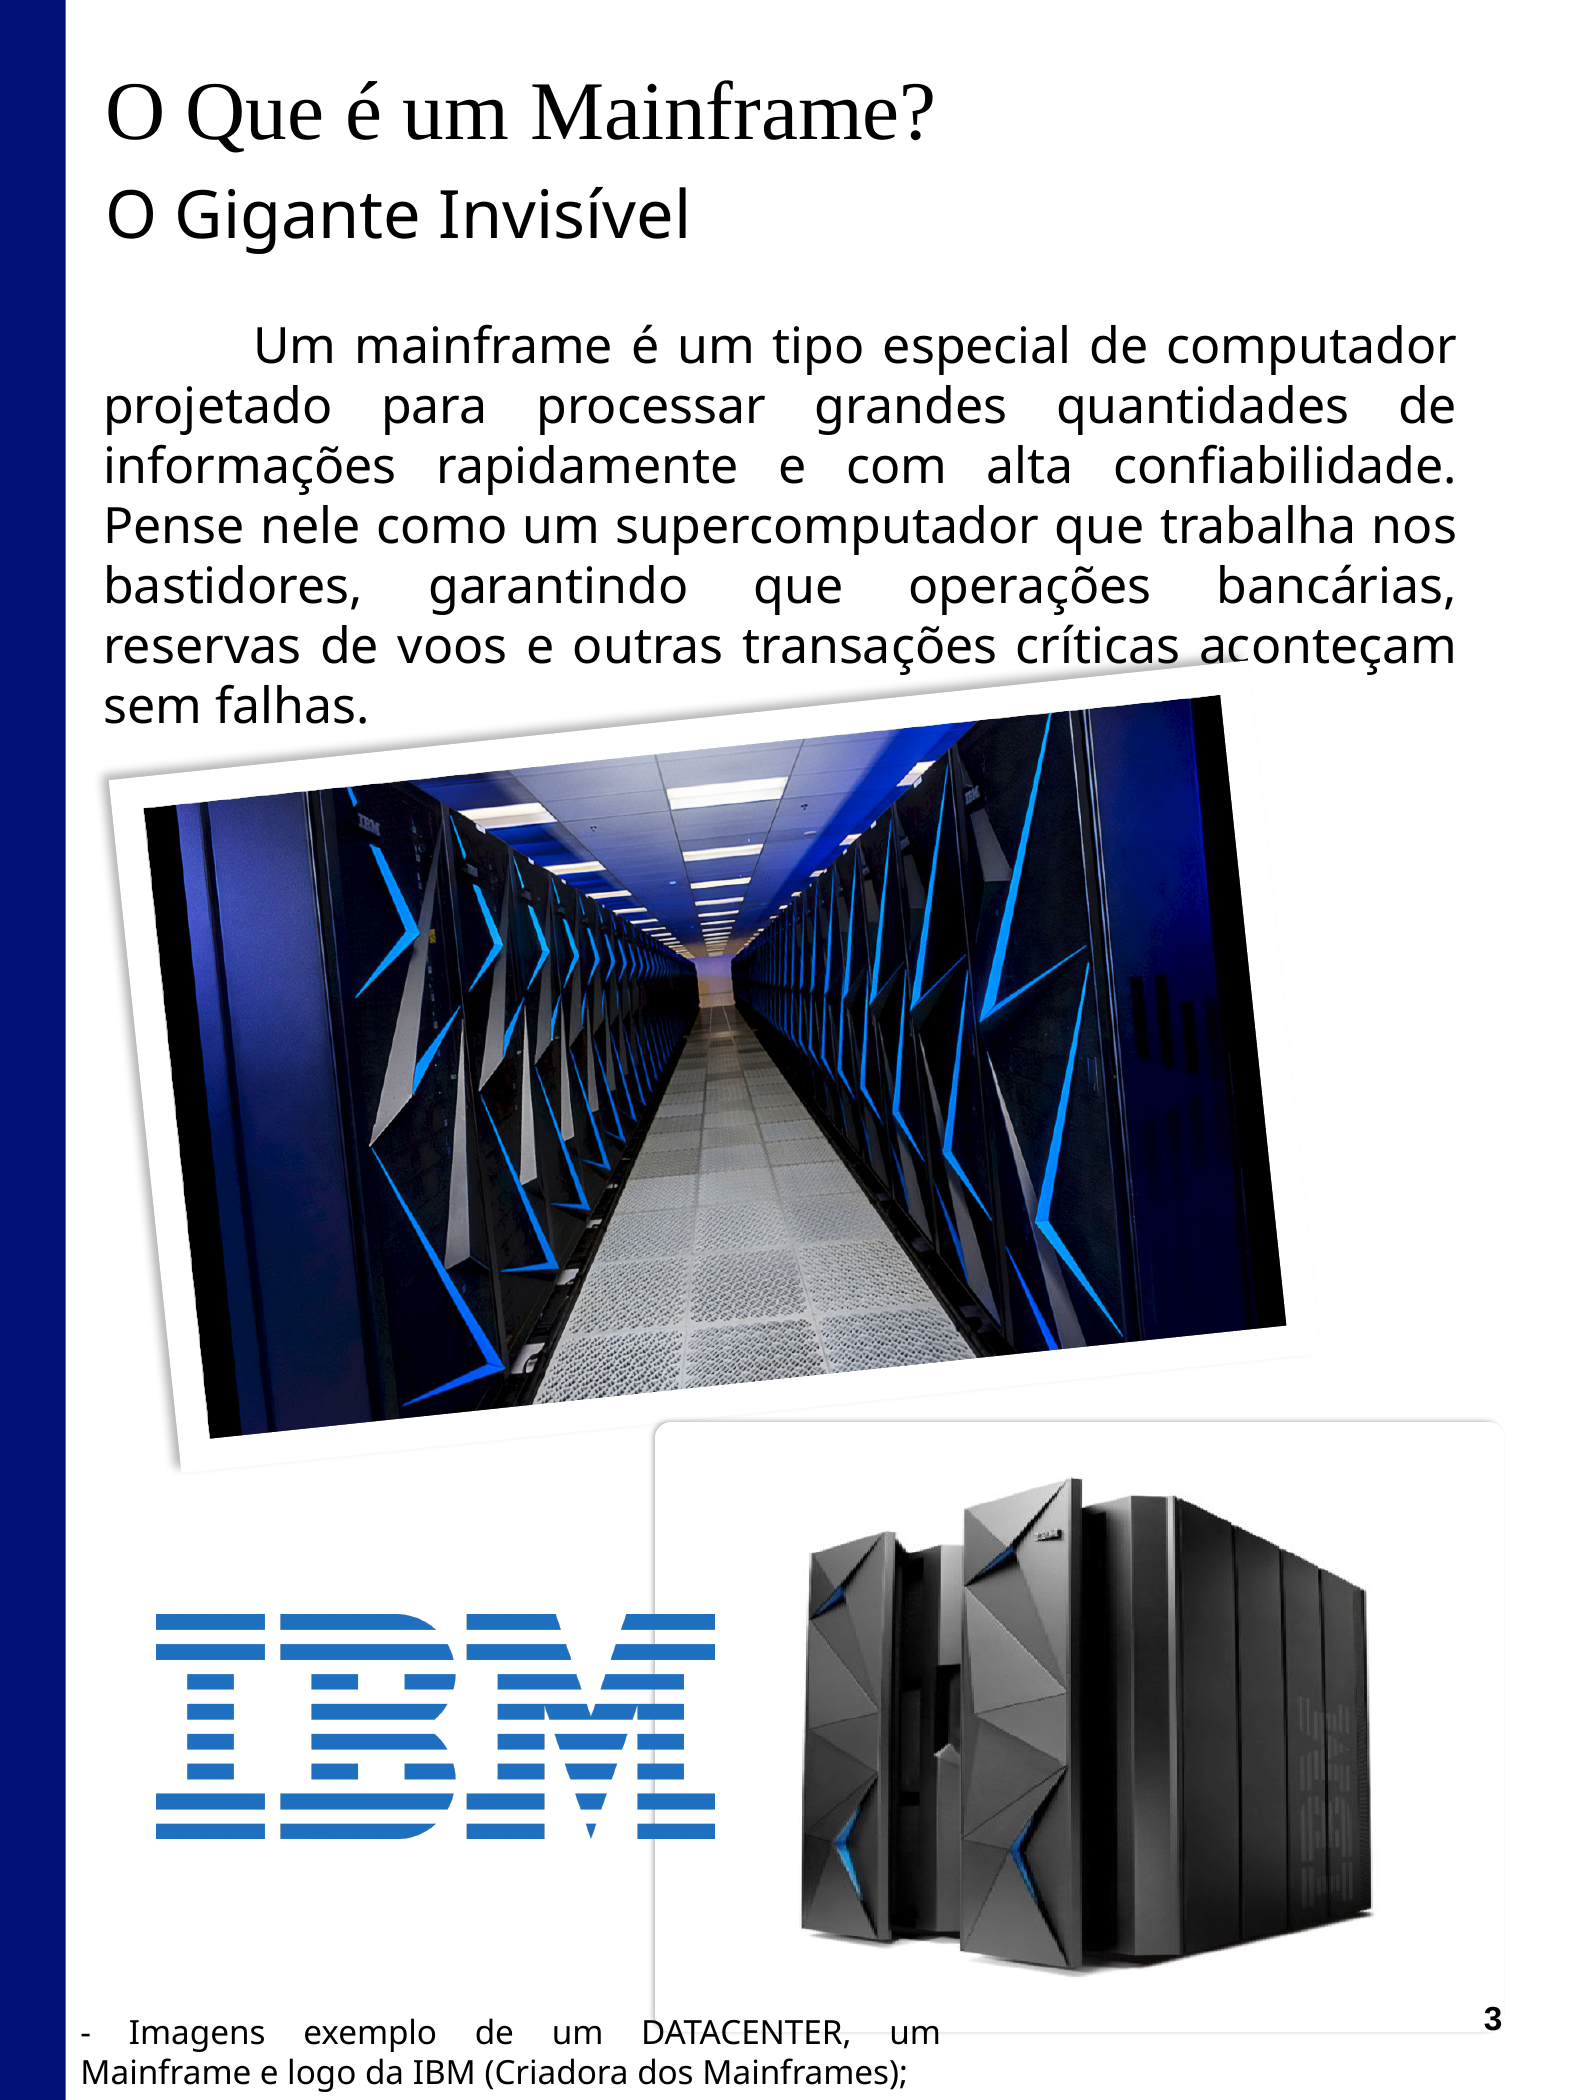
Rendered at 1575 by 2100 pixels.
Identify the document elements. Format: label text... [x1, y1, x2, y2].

picture [145, 695, 1286, 1438]
text_box [0, 0, 67, 2100]
picture [156, 1452, 1474, 2001]
text_box O Gigante Invisível [90, 164, 1048, 260]
text_box O Que é um Mainframe? [90, 48, 1048, 164]
text_box Um mainframe é um tipo especial de computador projetado para processar grandes quantidades de informações rapidamente e com alta confiabilidade. Pense nele como um supercomputador que trabalha nos bastidores, garantindo que operações bancárias, reservas de voos e outras transações críticas aconteçam sem falhas. [88, 305, 1473, 741]
text_box - Imagens exemplo de um DATACENTER, um Mainframe e logo da IBM (Criadora dos Mainframes); [65, 2004, 957, 2099]
slide_number 3 [1162, 1961, 1518, 2073]
